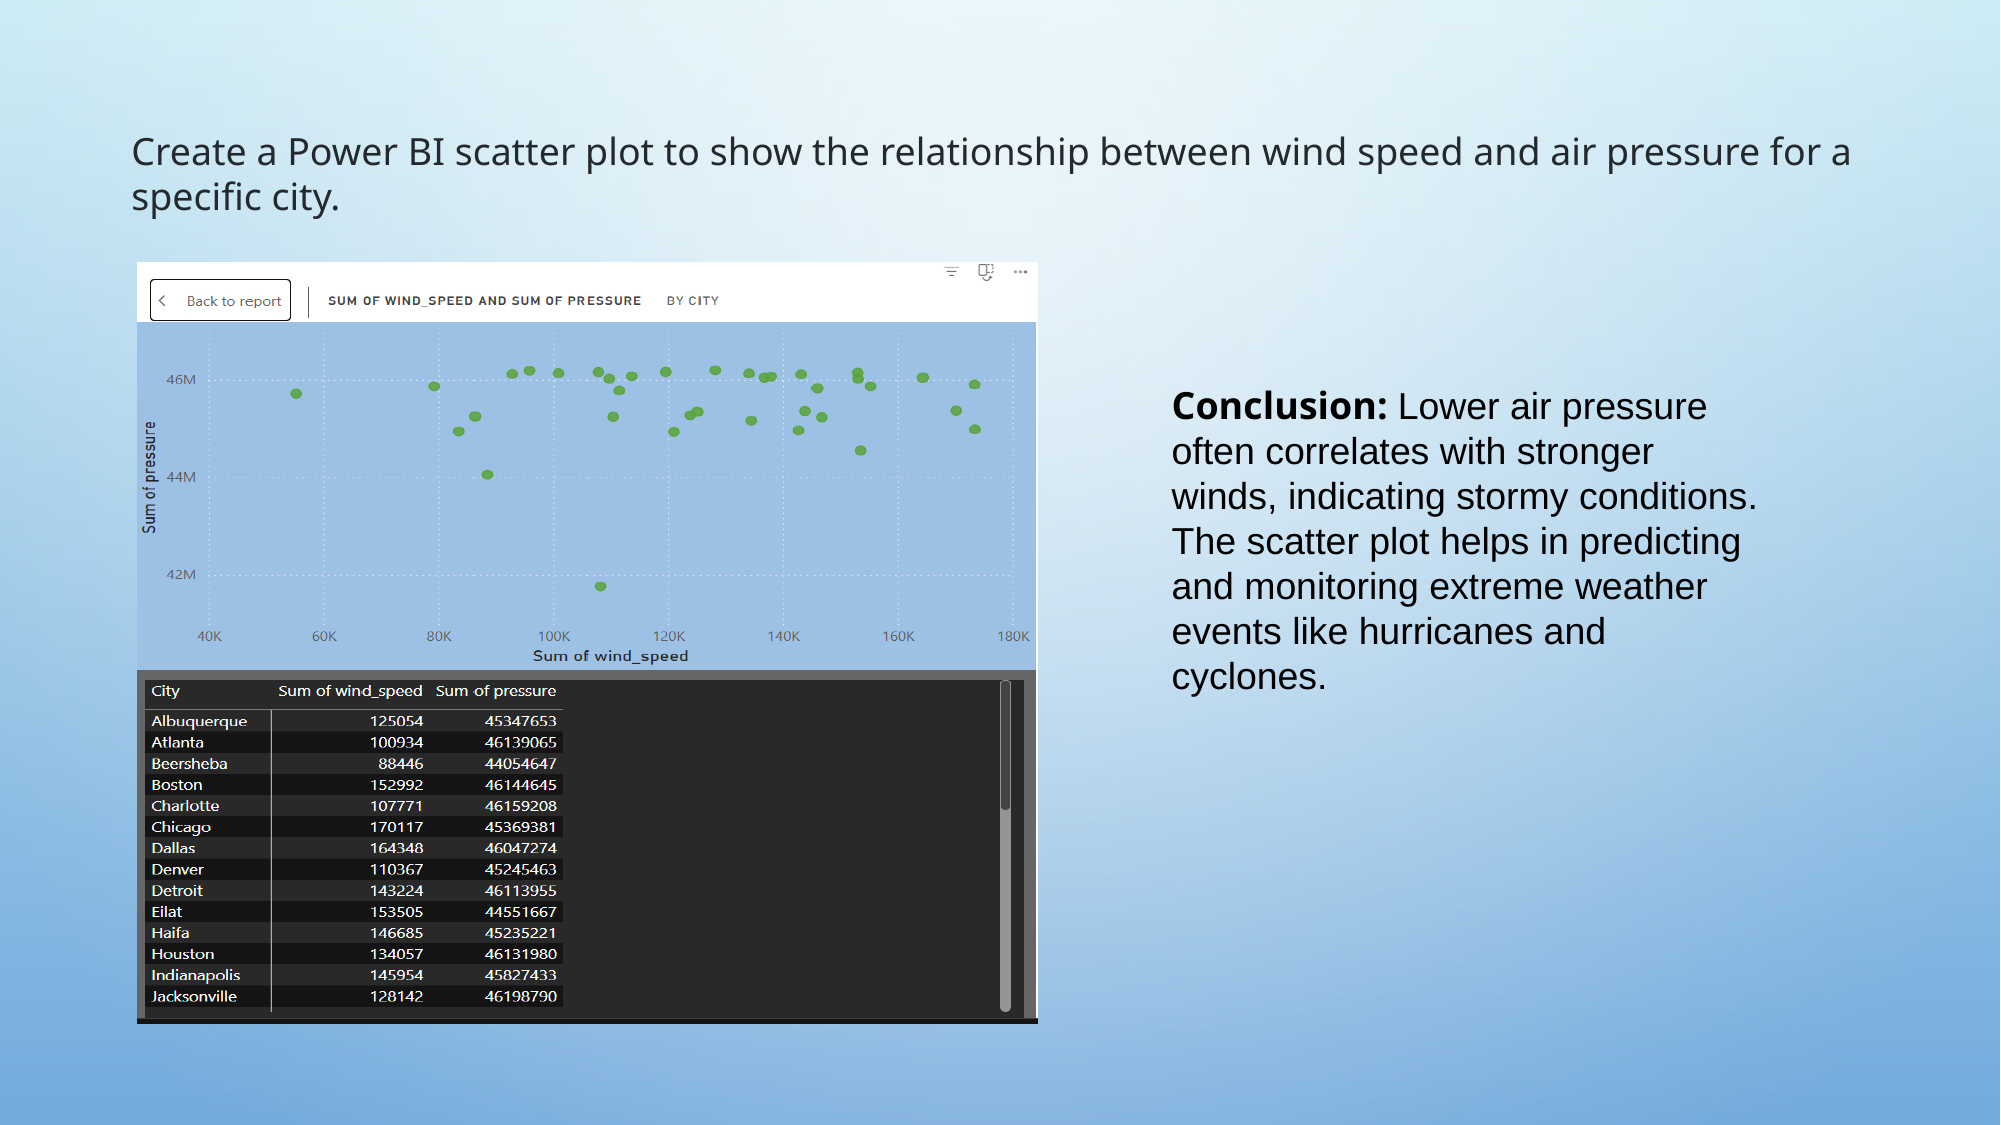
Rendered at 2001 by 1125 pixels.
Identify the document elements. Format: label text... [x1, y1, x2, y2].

picture [137, 262, 1038, 1024]
text_box Create a Power BI scatter plot to show the relationship between wind speed and air pressure for a specific city. [116, 120, 1893, 316]
text_box Conclusion: Lower air pressure often correlates with stronger winds, indicating stormy conditions. The scatter plot helps in predicting and monitoring extreme weather events like hurricanes and cyclones. [1156, 374, 1774, 749]
